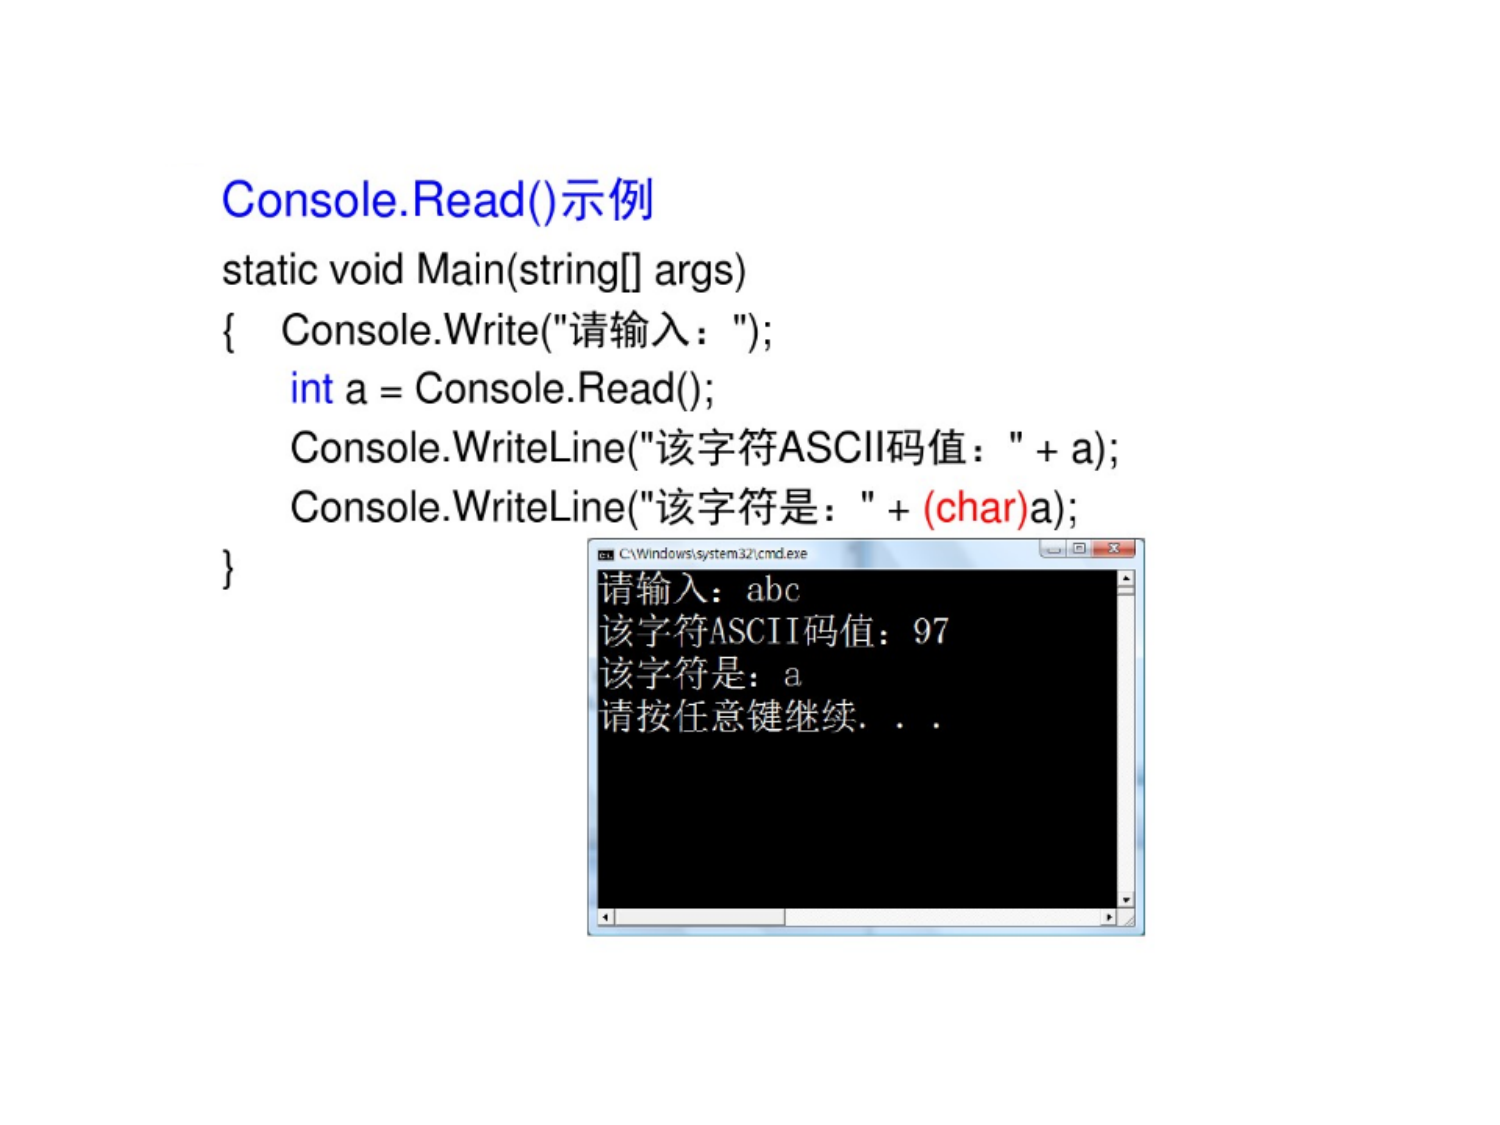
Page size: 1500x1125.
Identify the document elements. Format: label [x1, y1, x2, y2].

picture [163, 162, 1336, 962]
